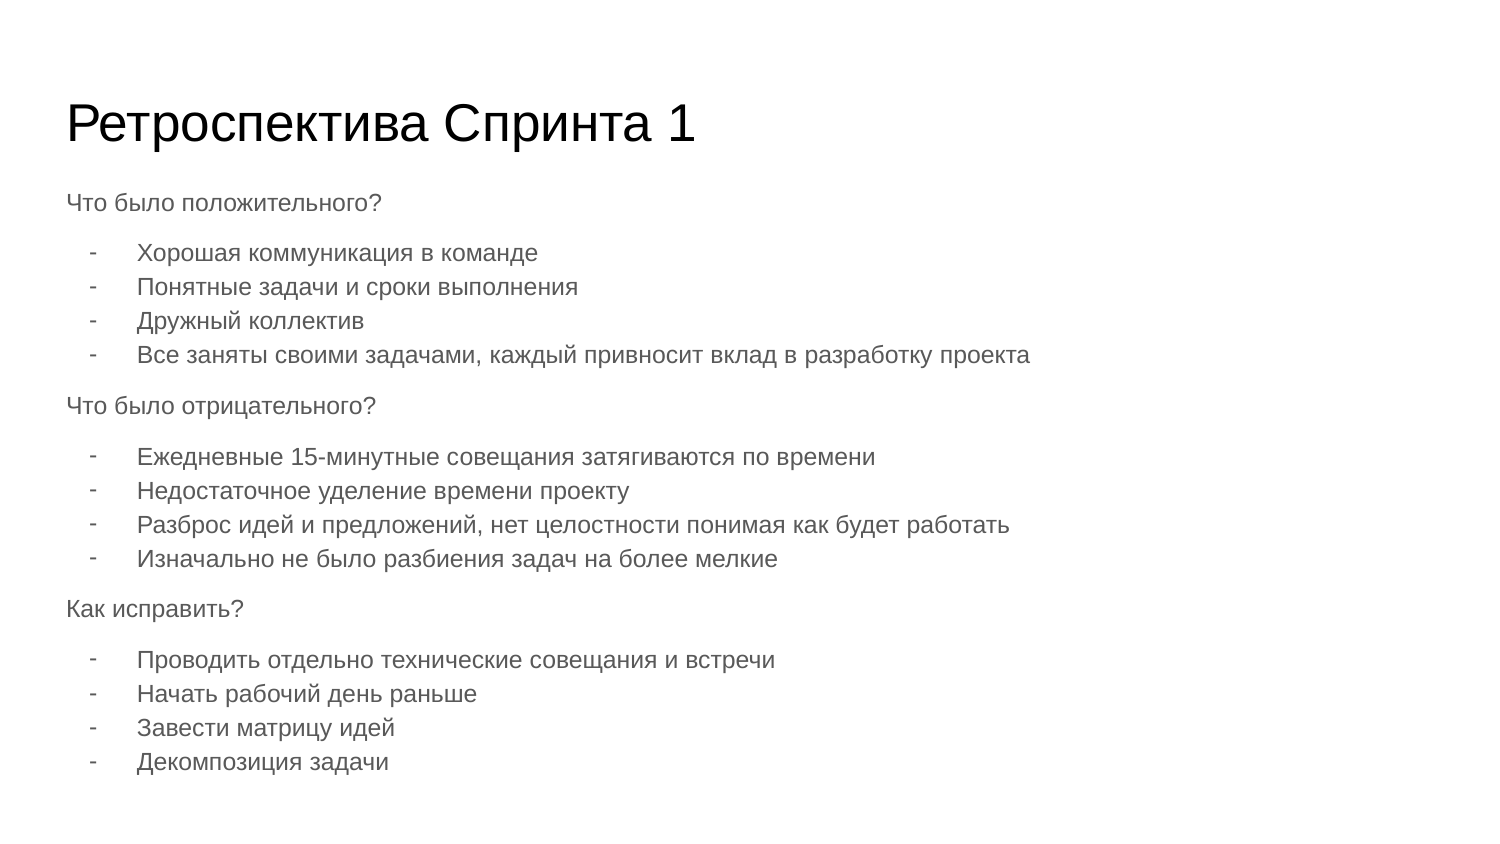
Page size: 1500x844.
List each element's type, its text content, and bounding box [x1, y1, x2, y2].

list Что было положительного? Хорошая коммуникация в команде Понятные задачи и сроки выполнения Дружный коллектив Все заняты своими задачами, каждый привносит вклад в разработку проекта Что было отрицательного? Ежедневные 15-минутные совещания затягиваются по времени Недостаточное уделение времени проекту Разброс идей и предложений, нет целостности понимая как будет работать Изначально не было разбиения задач на более мелкие Как исправить? Проводить отдельно технические совещания и встречи Начать рабочий день раньше Завести матрицу идей Декомпозиция задачи [51, 166, 1466, 794]
title Ретроспектива Спринта 1 [51, 72, 1449, 166]
